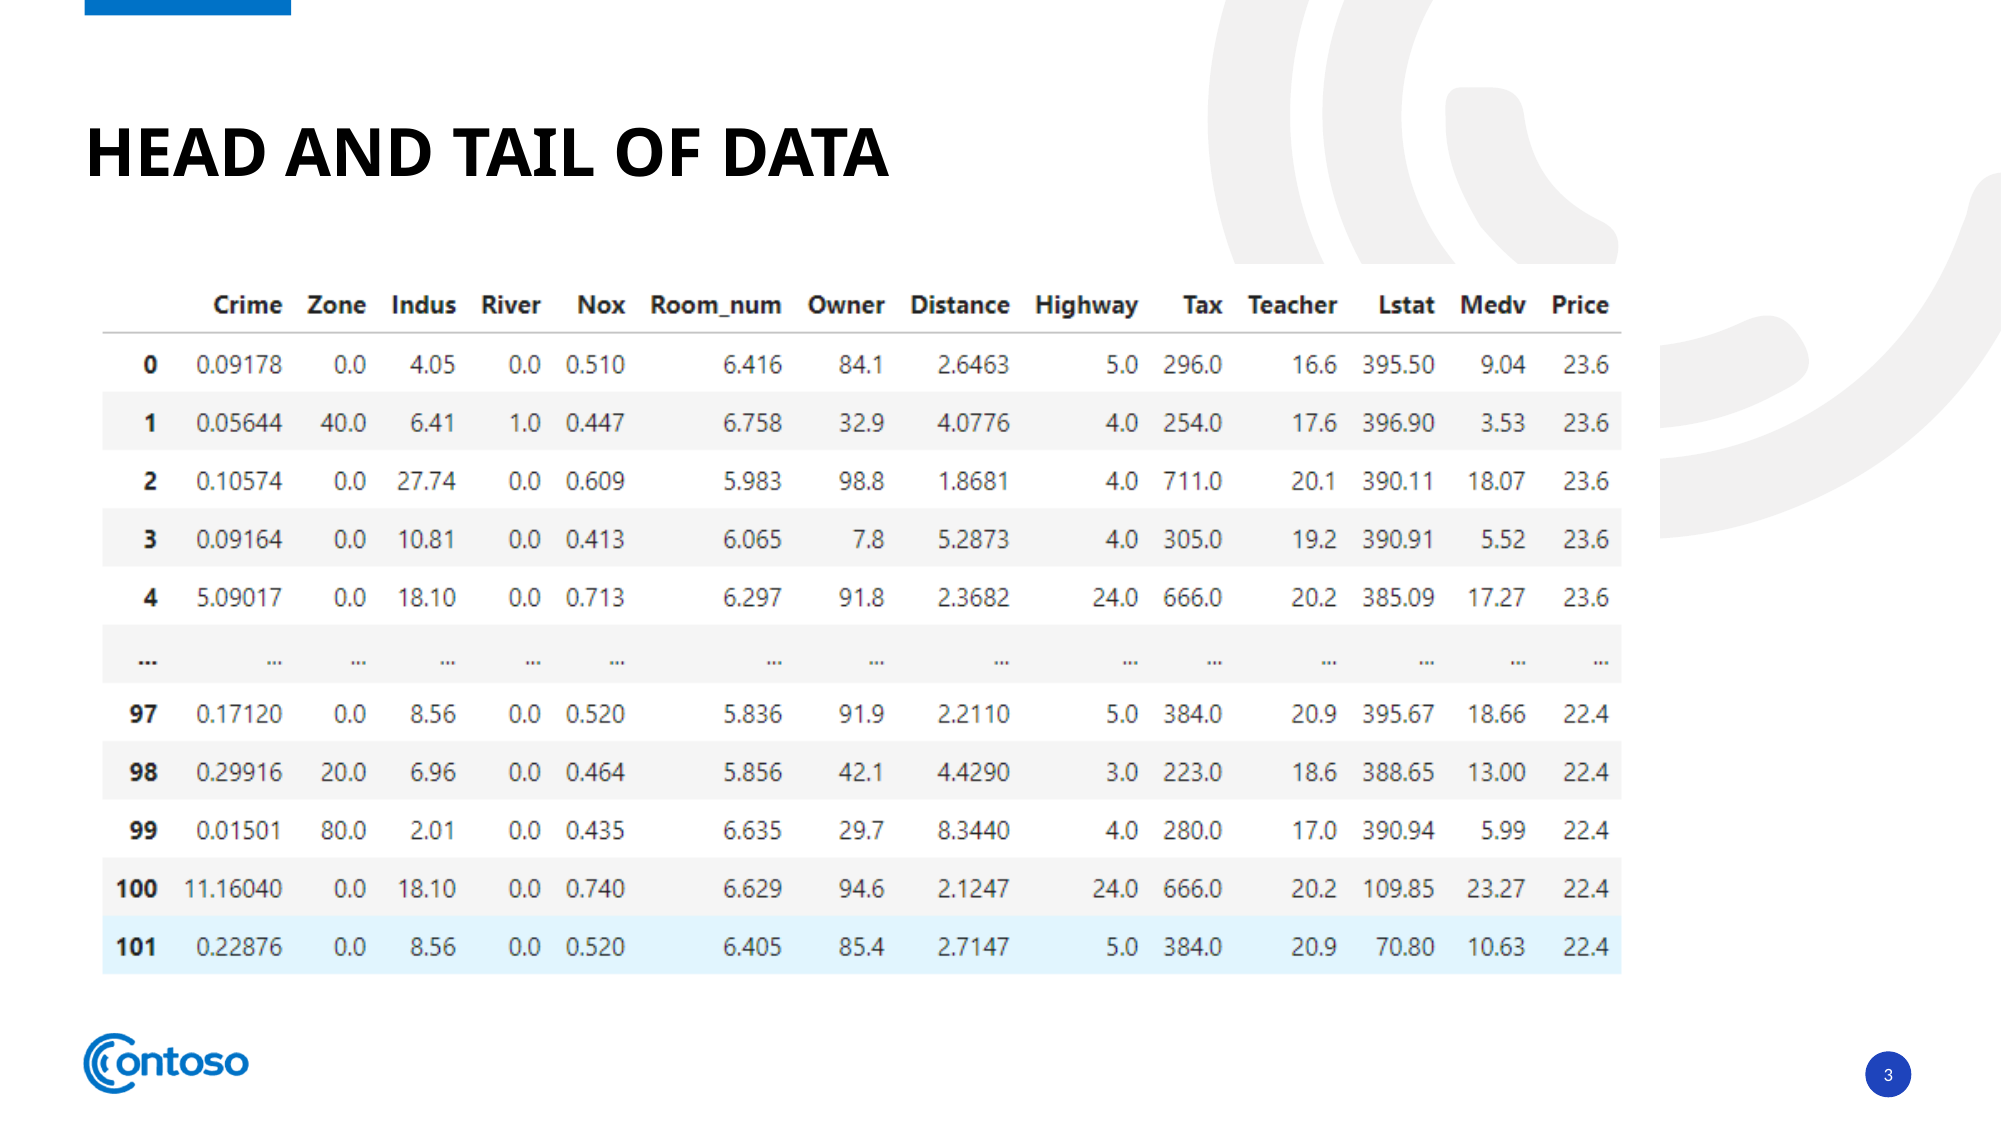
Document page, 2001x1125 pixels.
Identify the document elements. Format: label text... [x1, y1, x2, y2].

picture [77, 1027, 254, 1095]
slide_number 3 [1864, 1059, 1913, 1090]
title Head and tail of data [84, 40, 1914, 192]
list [98, 264, 1660, 986]
